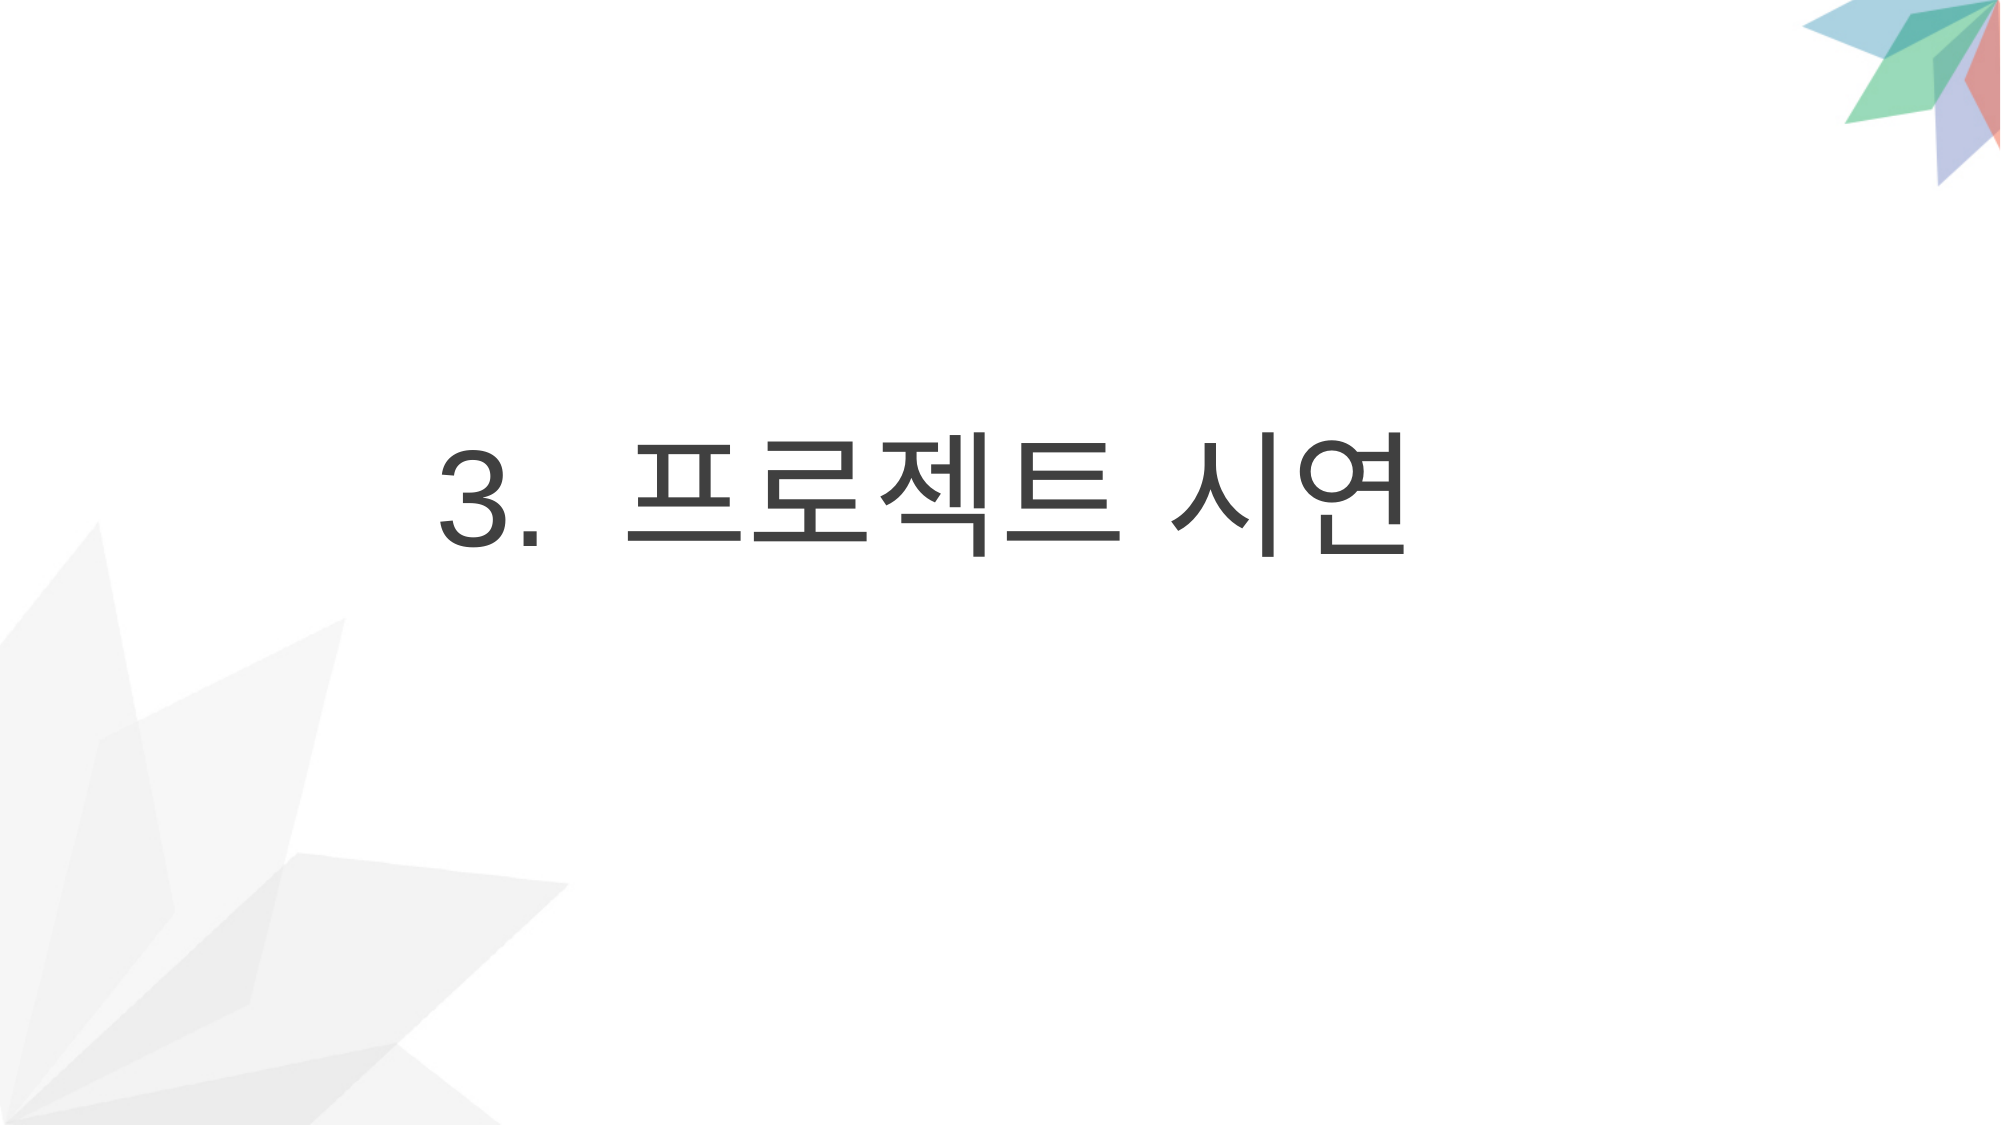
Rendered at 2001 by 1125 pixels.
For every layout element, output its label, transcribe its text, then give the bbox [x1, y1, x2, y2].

picture [0, 0, 2001, 1125]
title 3. 프로젝트 시연 [420, 404, 1553, 599]
